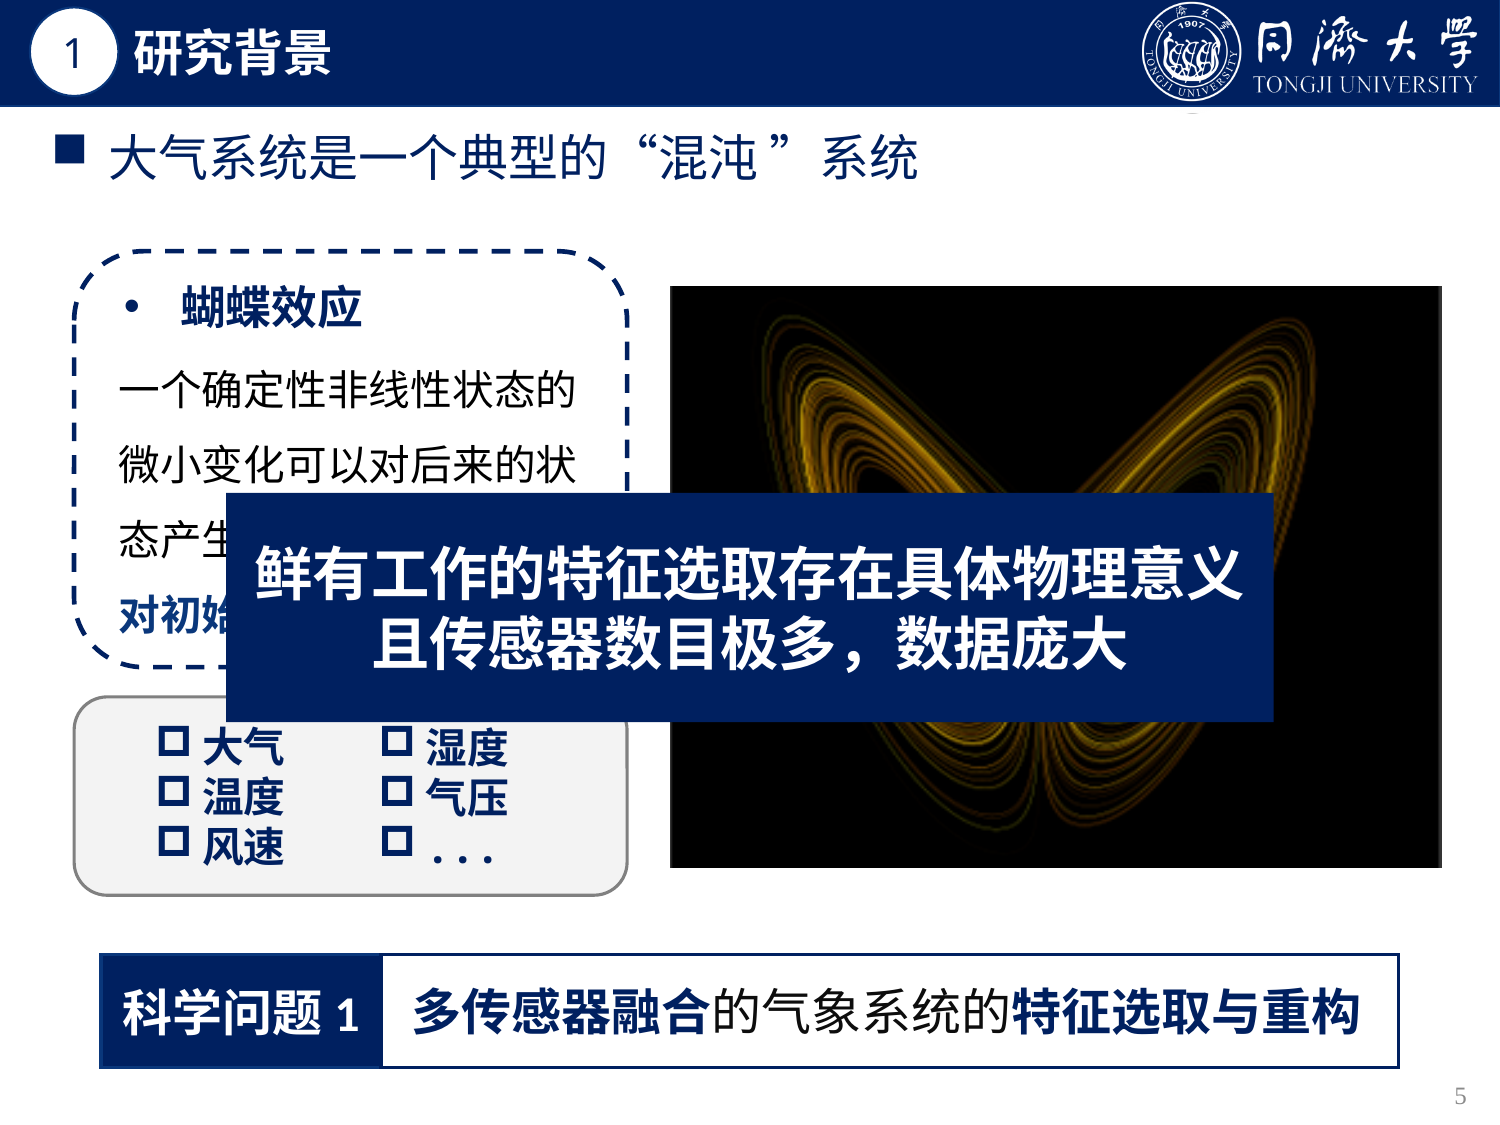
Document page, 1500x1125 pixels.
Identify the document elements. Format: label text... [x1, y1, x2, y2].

text_box 大气系统是一个典型的“混沌 ”系统 [37, 118, 1008, 194]
text_box [0, 0, 1129, 107]
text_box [74, 696, 628, 896]
picture [670, 286, 1442, 868]
picture [1129, 0, 1500, 158]
text_box 研究背景 [118, 14, 444, 90]
text_box 1 [28, 6, 118, 98]
text_box [73, 250, 629, 669]
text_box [101, 954, 1399, 1068]
text_box 鲜有工作的特征选取存在具体物理意义且传感器数目极多，数据庞大 [225, 492, 670, 723]
text_box 5 [1031, 1065, 1482, 1125]
